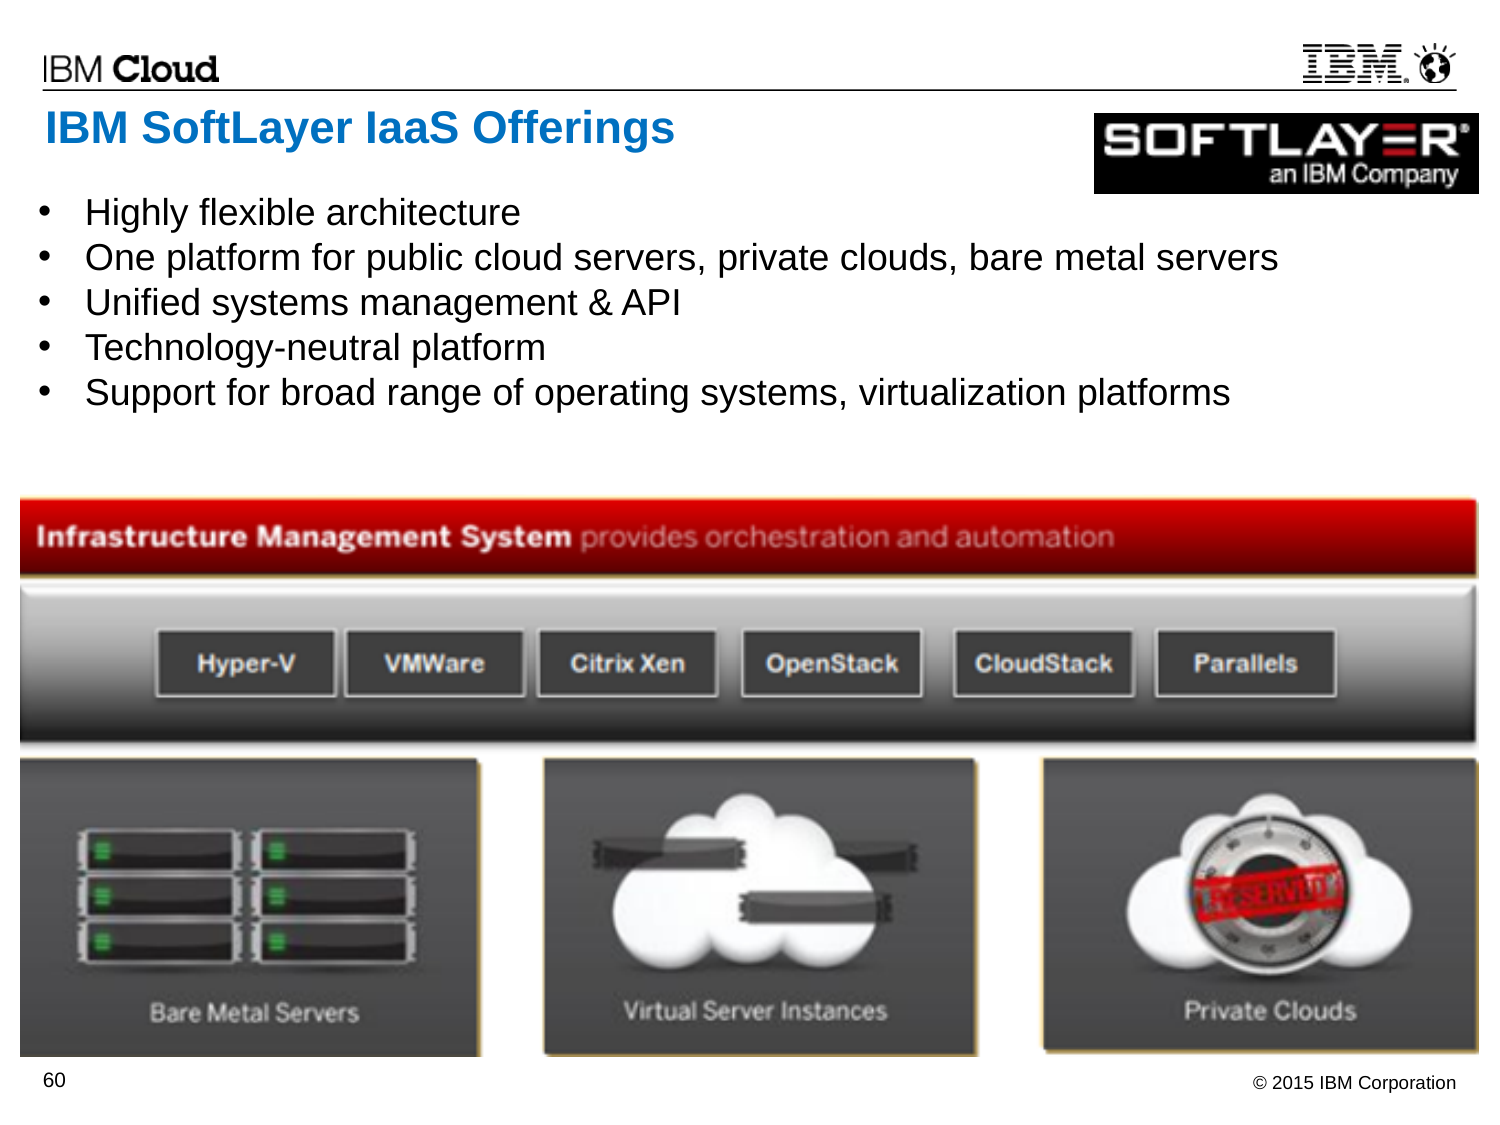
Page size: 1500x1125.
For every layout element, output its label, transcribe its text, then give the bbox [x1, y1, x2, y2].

picture [1093, 113, 1479, 195]
title IBM SoftLayer IaaS Offerings [45, 90, 1057, 154]
picture [20, 494, 1479, 1057]
picture [44, 55, 219, 82]
picture [1303, 43, 1456, 83]
text_box Highly flexible architecture One platform for public cloud servers, private clouds, bare metal servers Unified systems management & API Technology-neutral platform Support for broad range of operating systems, virtualization platforms [23, 180, 1479, 466]
